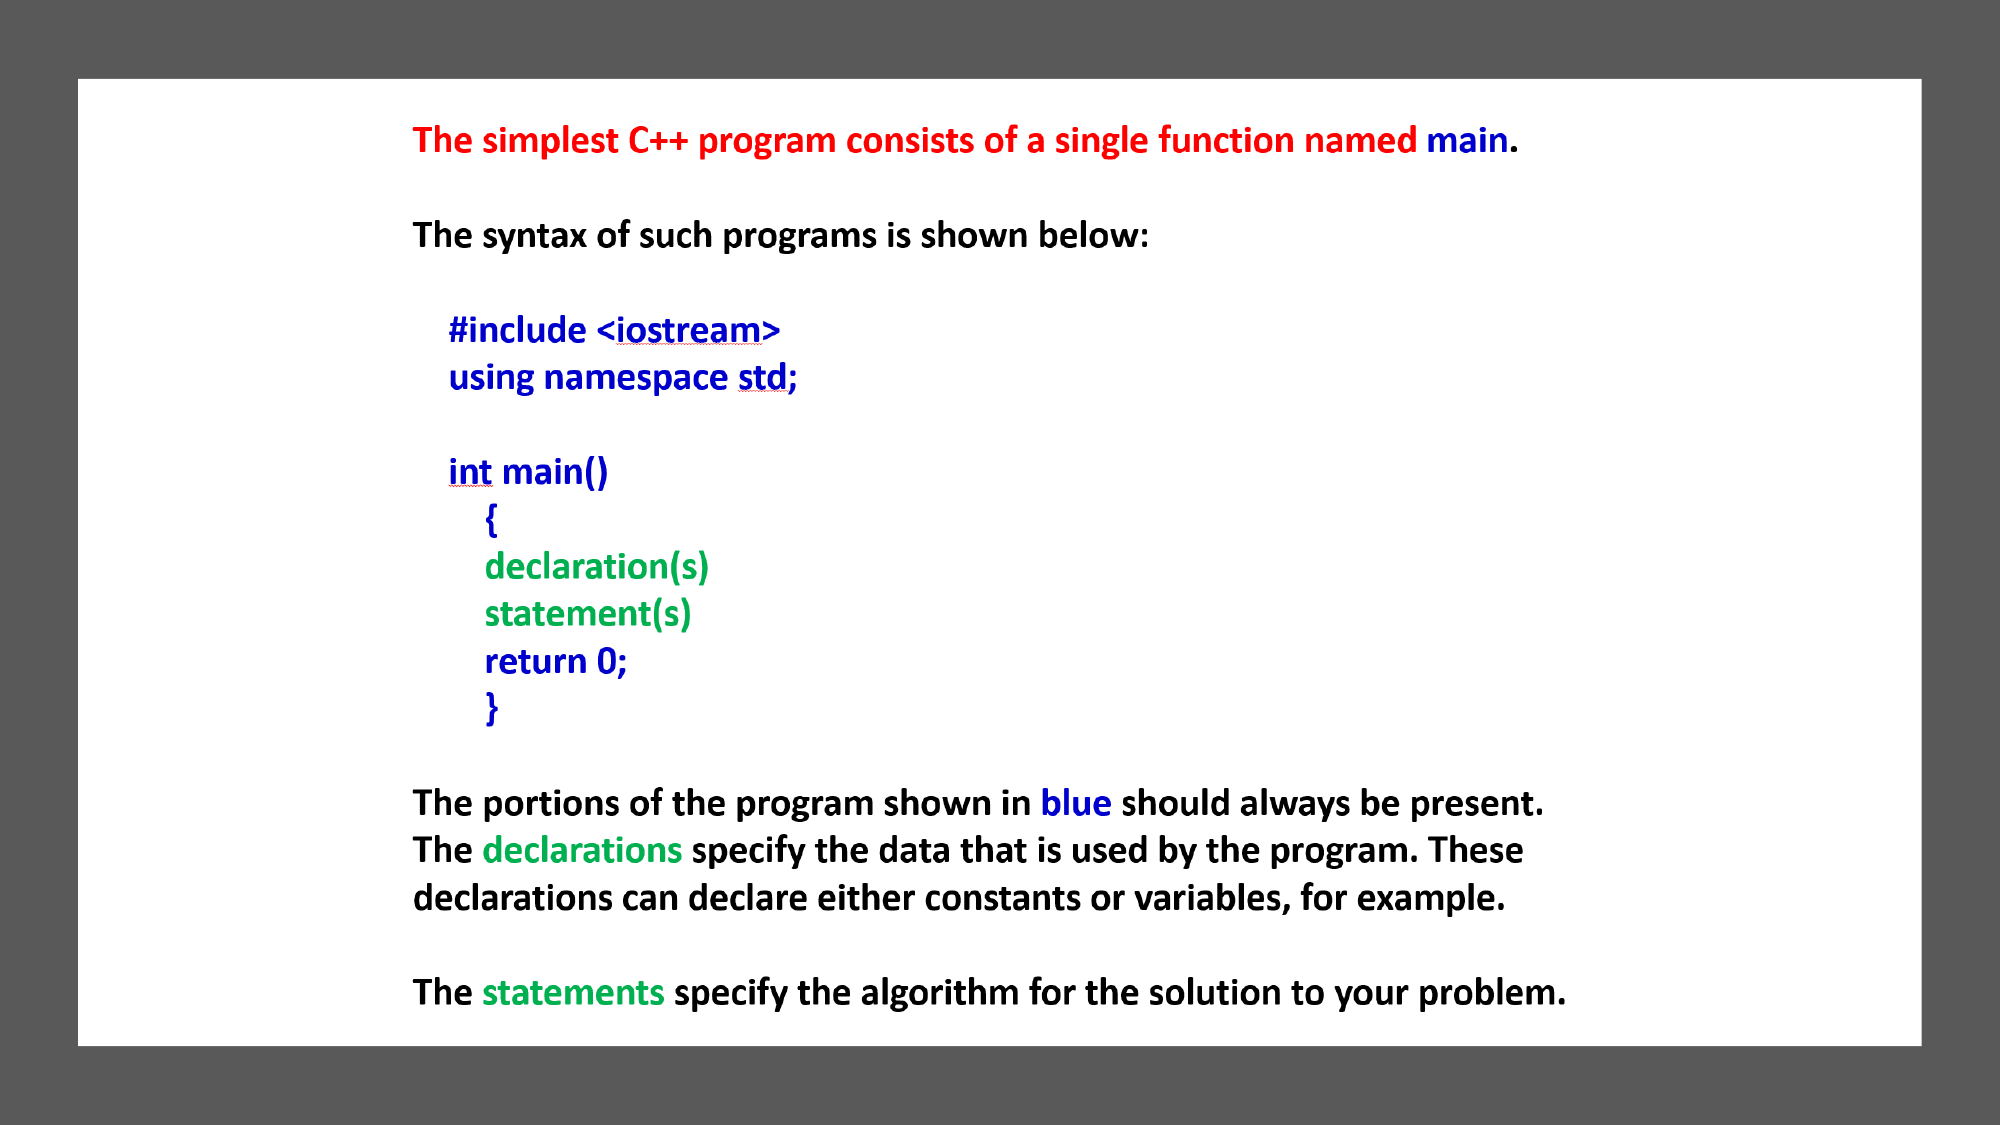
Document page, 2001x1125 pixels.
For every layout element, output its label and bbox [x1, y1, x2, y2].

list [404, 105, 1596, 1020]
text_box [77, 78, 1923, 1047]
text_box [0, 0, 2000, 1125]
